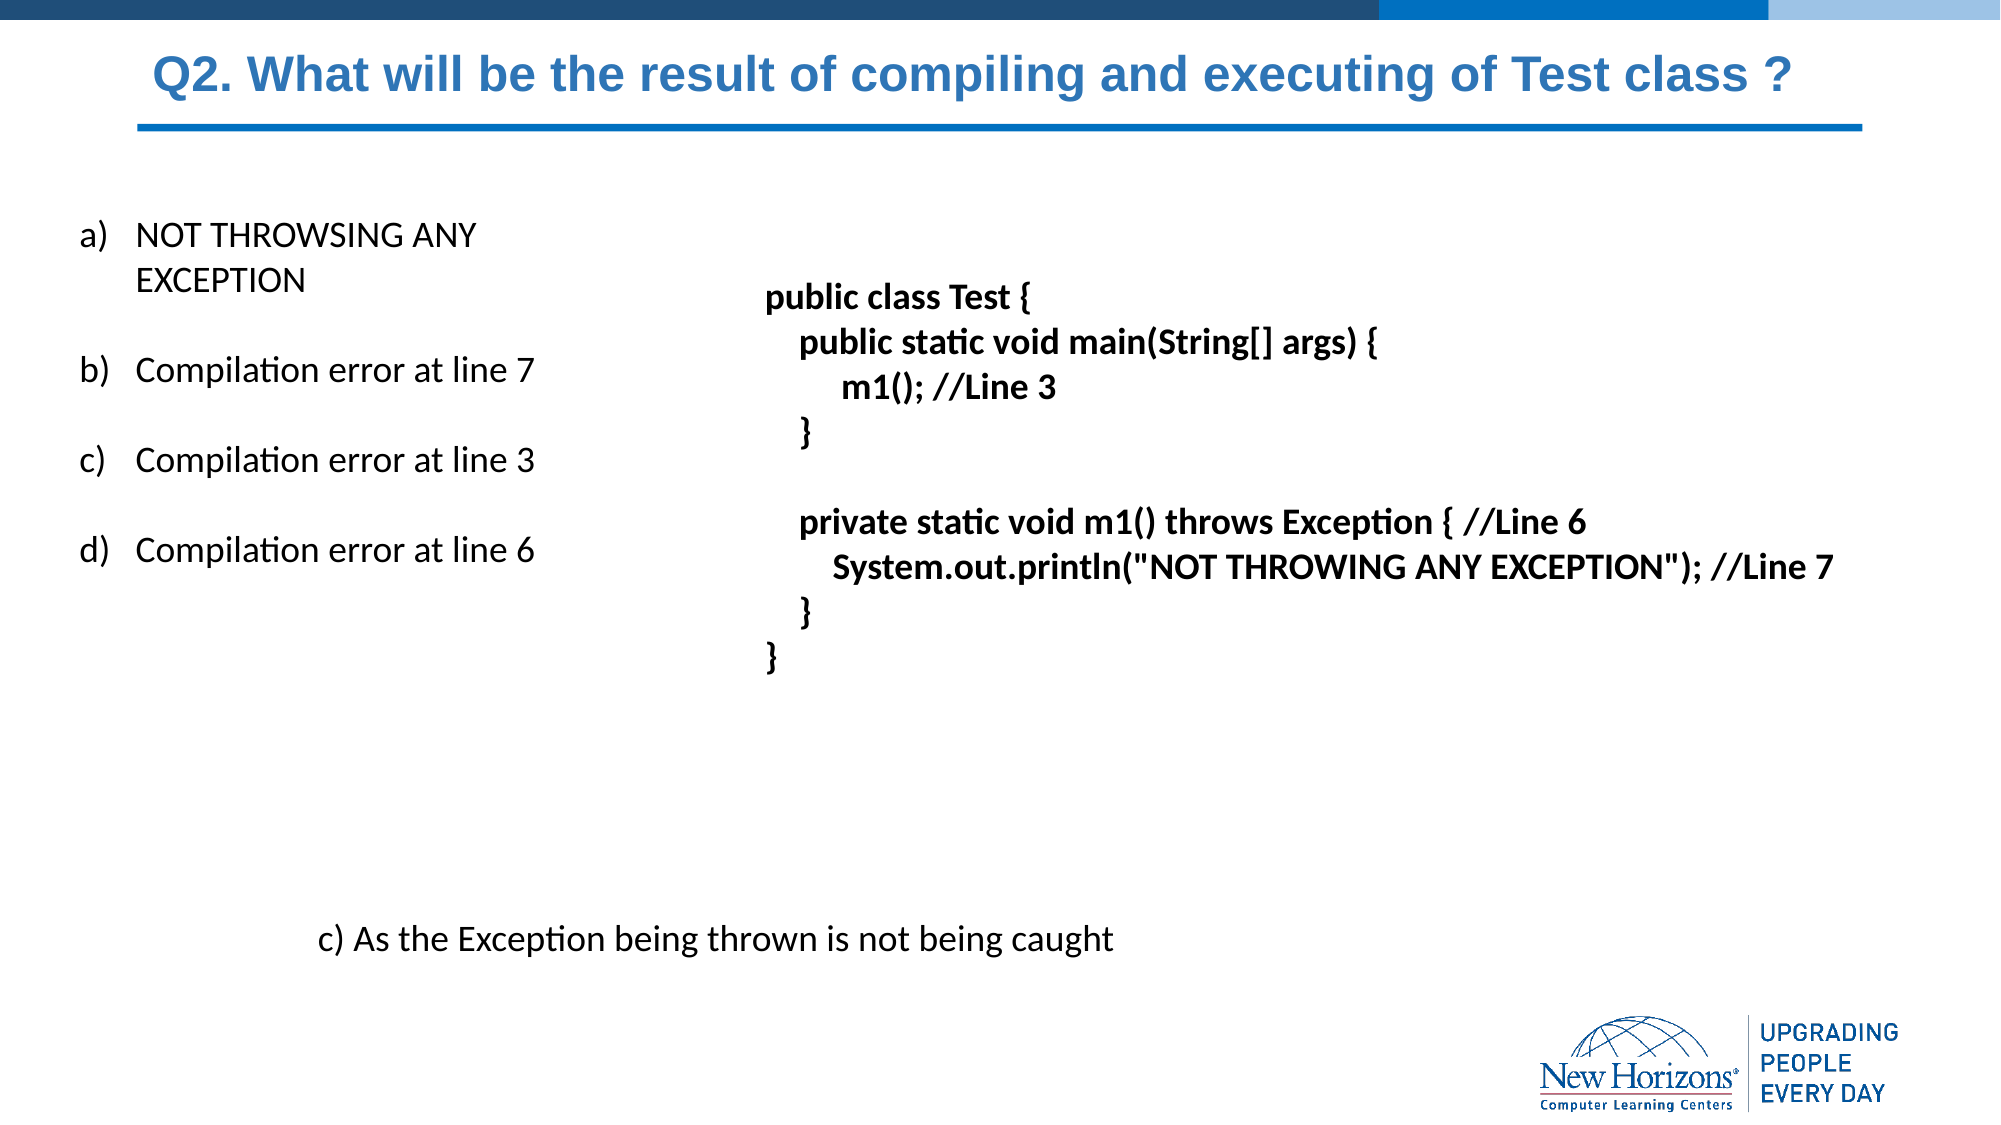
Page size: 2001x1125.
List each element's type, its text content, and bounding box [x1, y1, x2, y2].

text_box public class Test { public static void main(String[] args) { m1(); //Line 3 } private static void m1() throws Exception { //Line 6 System.out.println("NOT THROWING ANY EXCEPTION"); //Line 7 } } [749, 264, 1944, 730]
text_box c) As the Exception being thrown is not being caught [303, 906, 1139, 966]
text_box NOT THROWSING ANY EXCEPTION Compilation error at line 7 Compilation error at line 3 Compilation error at line 6 [64, 202, 648, 578]
title Q2. What will be the result of compiling and executing of Test class ? [137, 36, 1863, 115]
picture [1537, 1010, 1904, 1114]
